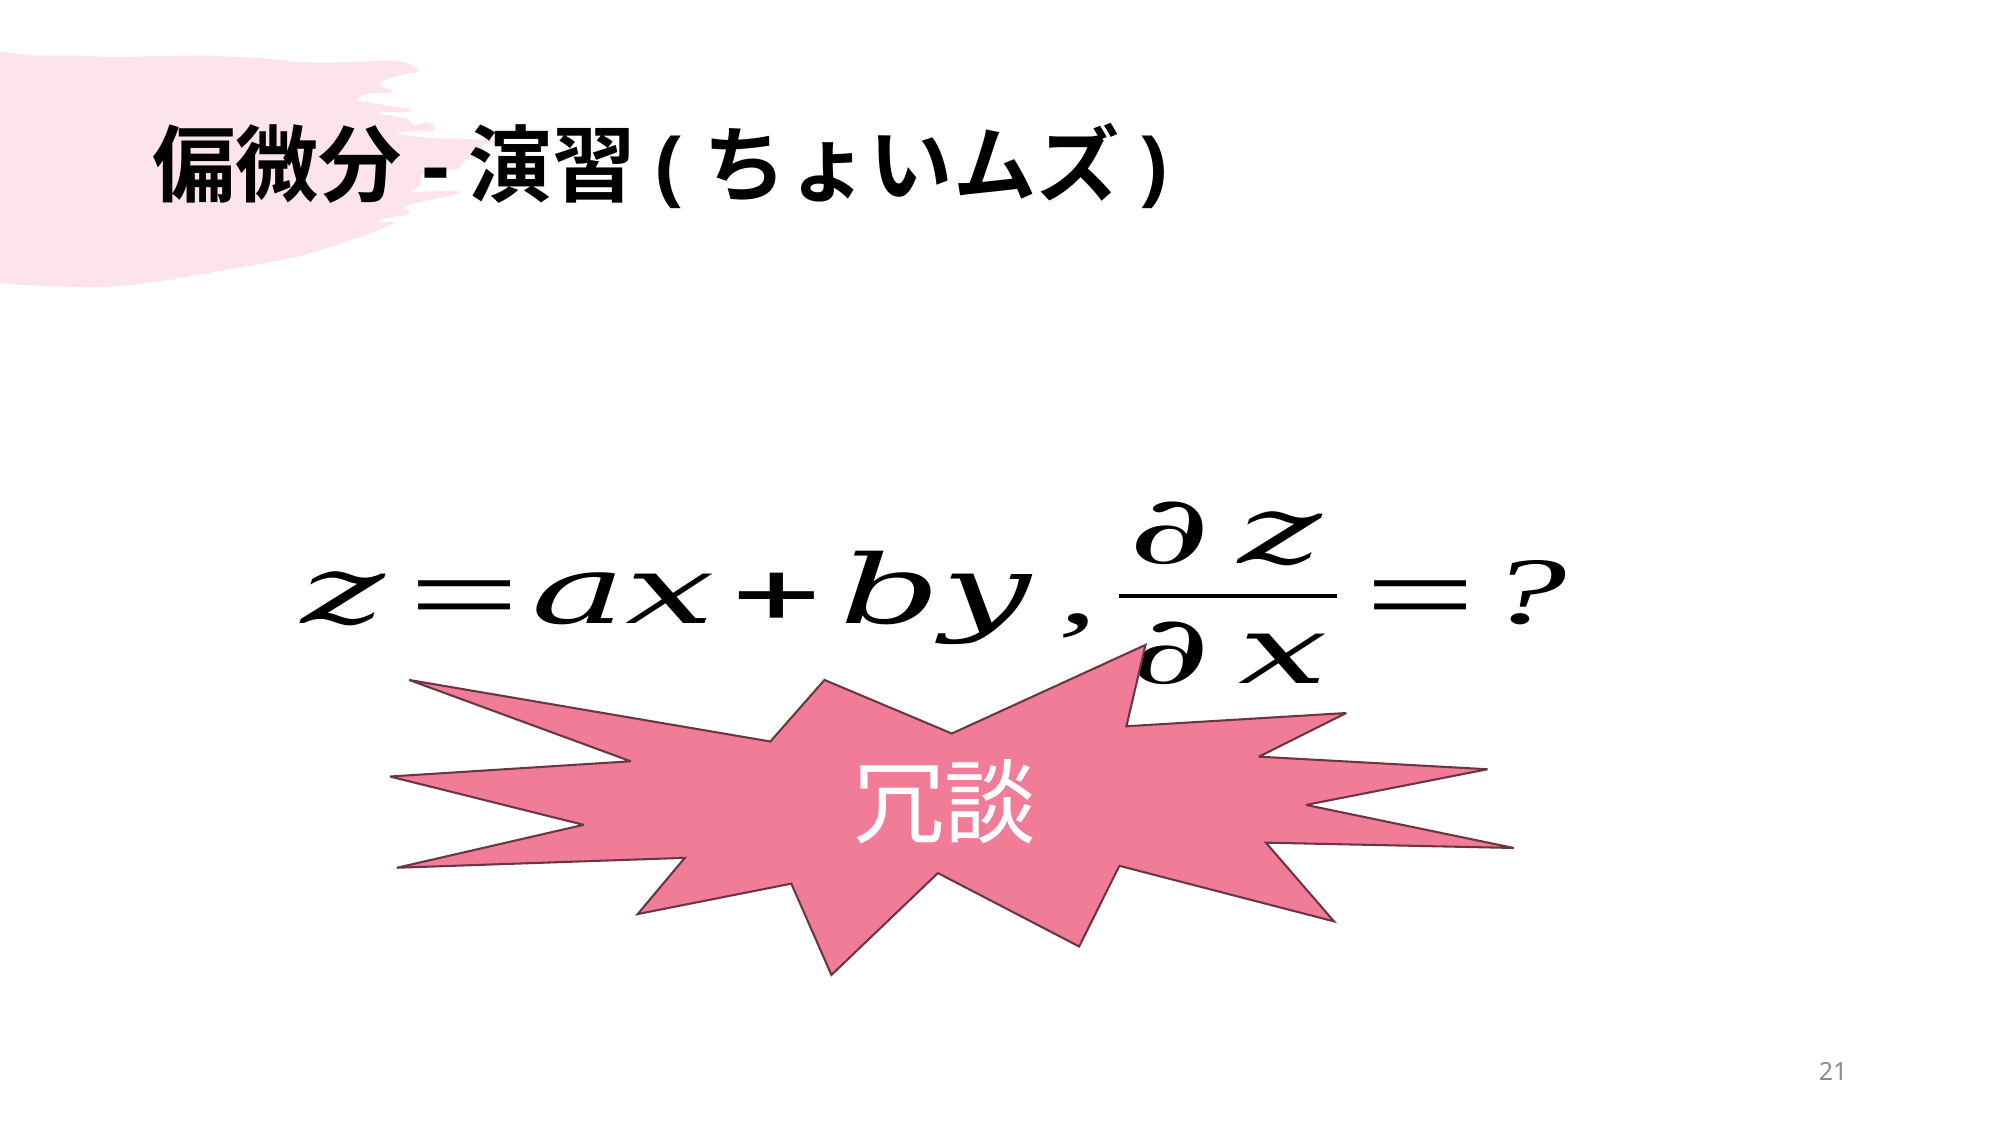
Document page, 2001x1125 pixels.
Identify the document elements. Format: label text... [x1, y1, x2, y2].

slide_number 21 [1412, 1042, 1863, 1103]
title 偏微分-演習(ちょいムズ) [137, 59, 1863, 278]
text_box 冗談 [389, 643, 1514, 977]
